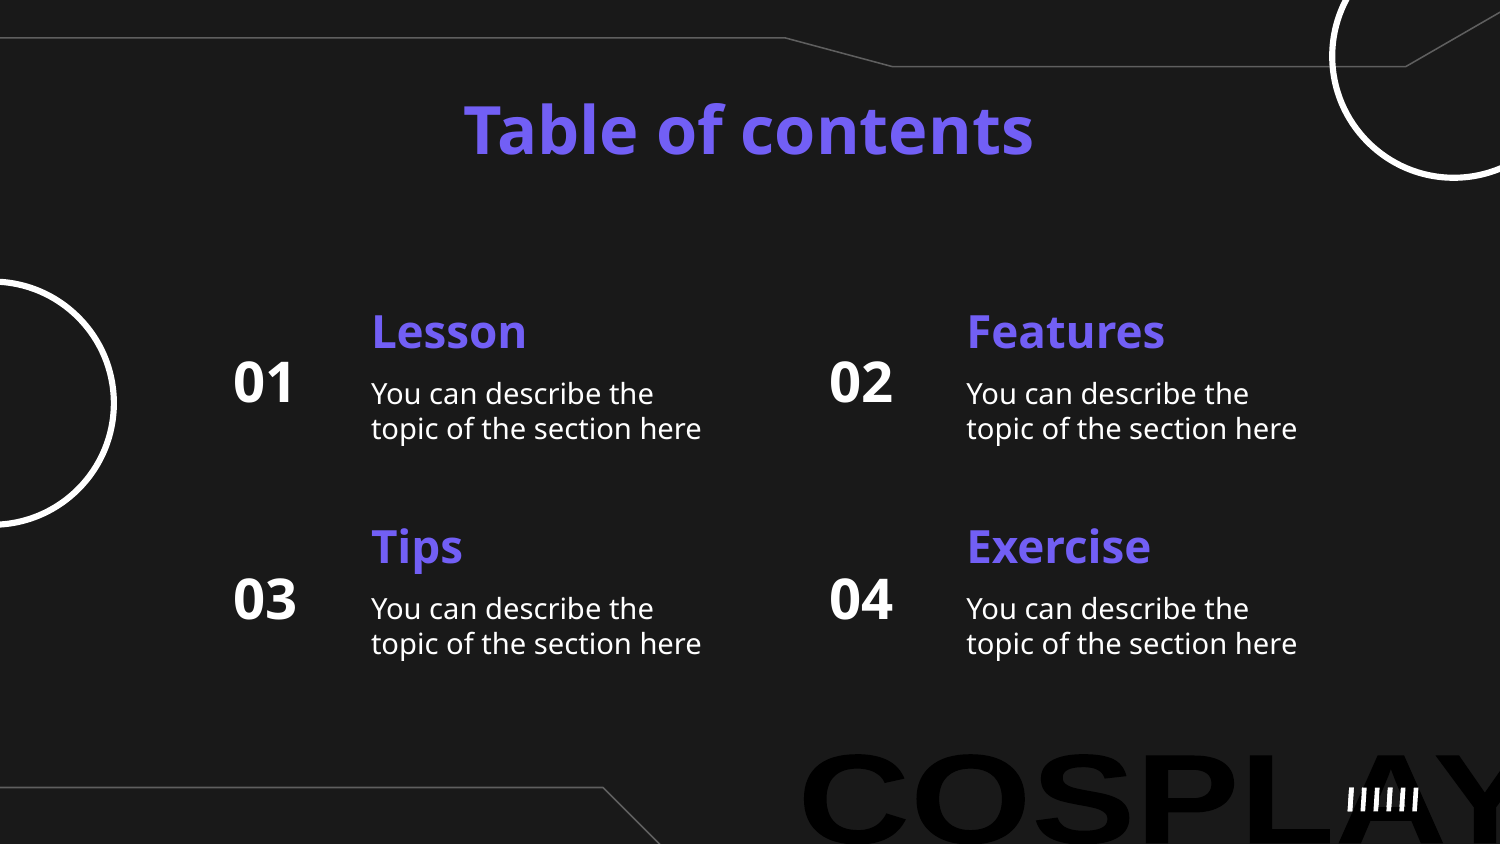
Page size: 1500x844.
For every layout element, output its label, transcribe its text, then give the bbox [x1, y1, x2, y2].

subtitle You can describe the topic of the section here [356, 359, 729, 447]
title Features [951, 304, 1325, 359]
title 03 [175, 567, 357, 627]
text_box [1347, 787, 1419, 812]
subtitle You can describe the topic of the section here [356, 575, 729, 662]
title 04 [771, 567, 952, 627]
title 02 [771, 350, 952, 410]
subtitle You can describe the topic of the section here [951, 575, 1325, 662]
title Lesson [356, 304, 729, 359]
title Exercise [951, 520, 1325, 575]
title Tips [356, 520, 729, 575]
subtitle You can describe the topic of the section here [951, 359, 1325, 447]
title Table of contents [116, 72, 1382, 167]
title 01 [175, 350, 357, 410]
